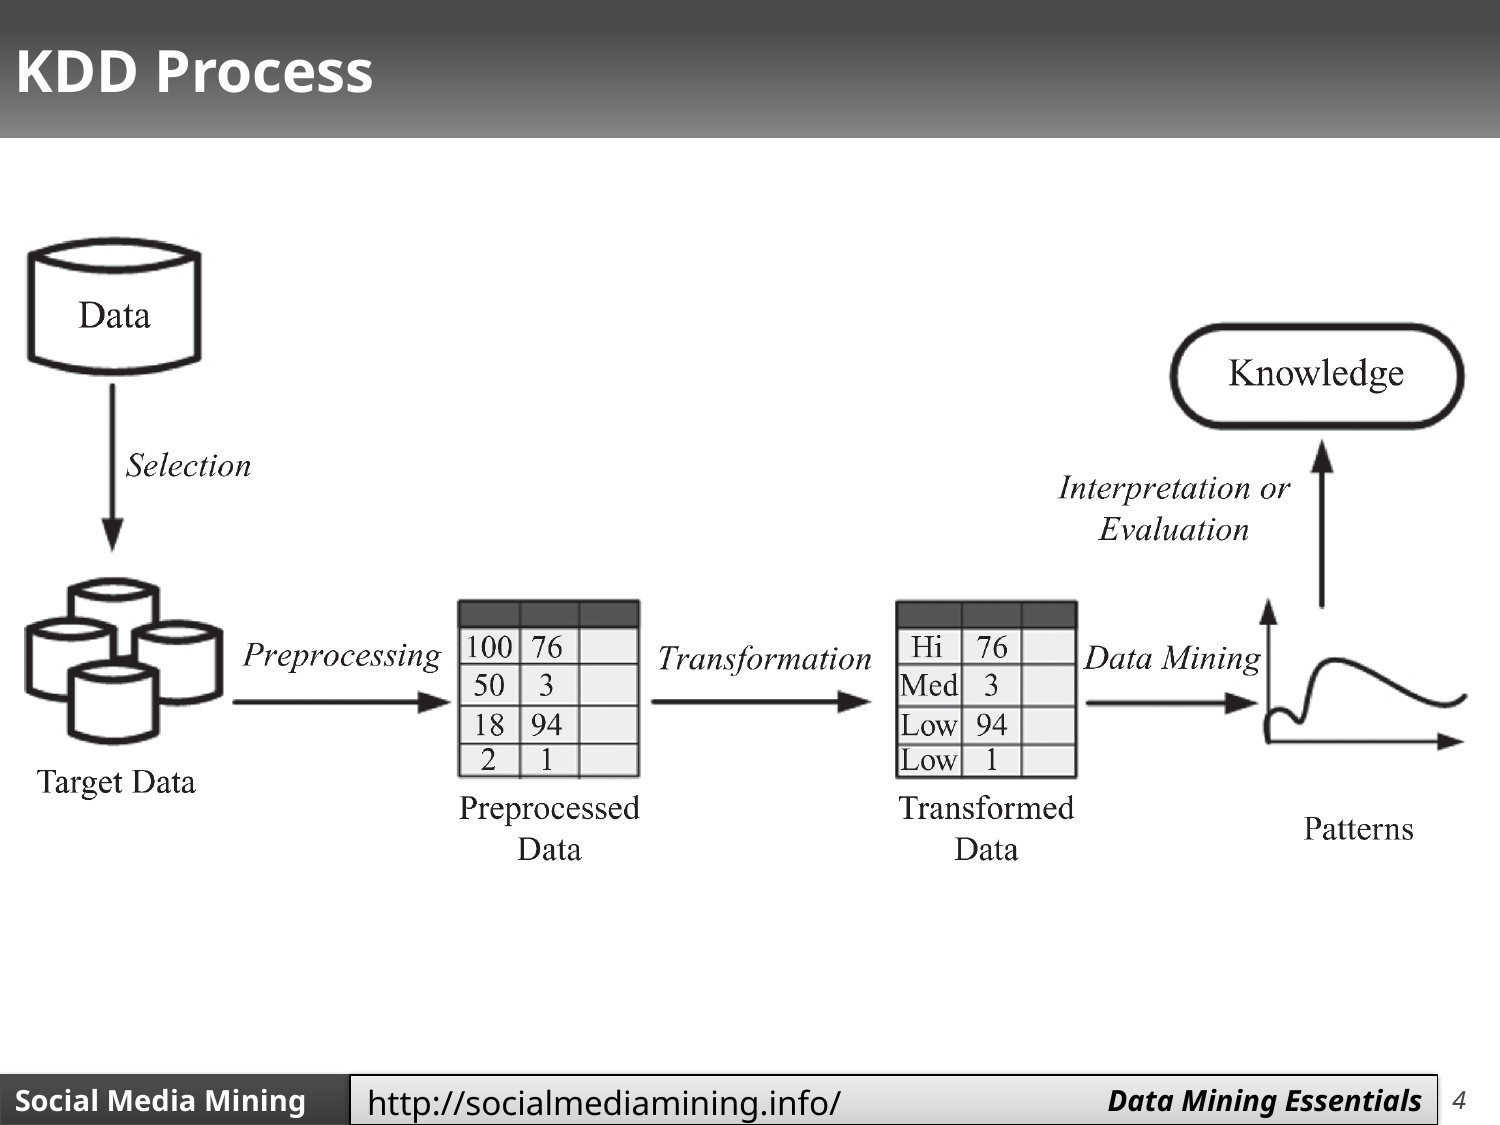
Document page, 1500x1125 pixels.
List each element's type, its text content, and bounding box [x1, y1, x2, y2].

title KDD Process [0, 0, 1500, 138]
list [12, 228, 1488, 876]
